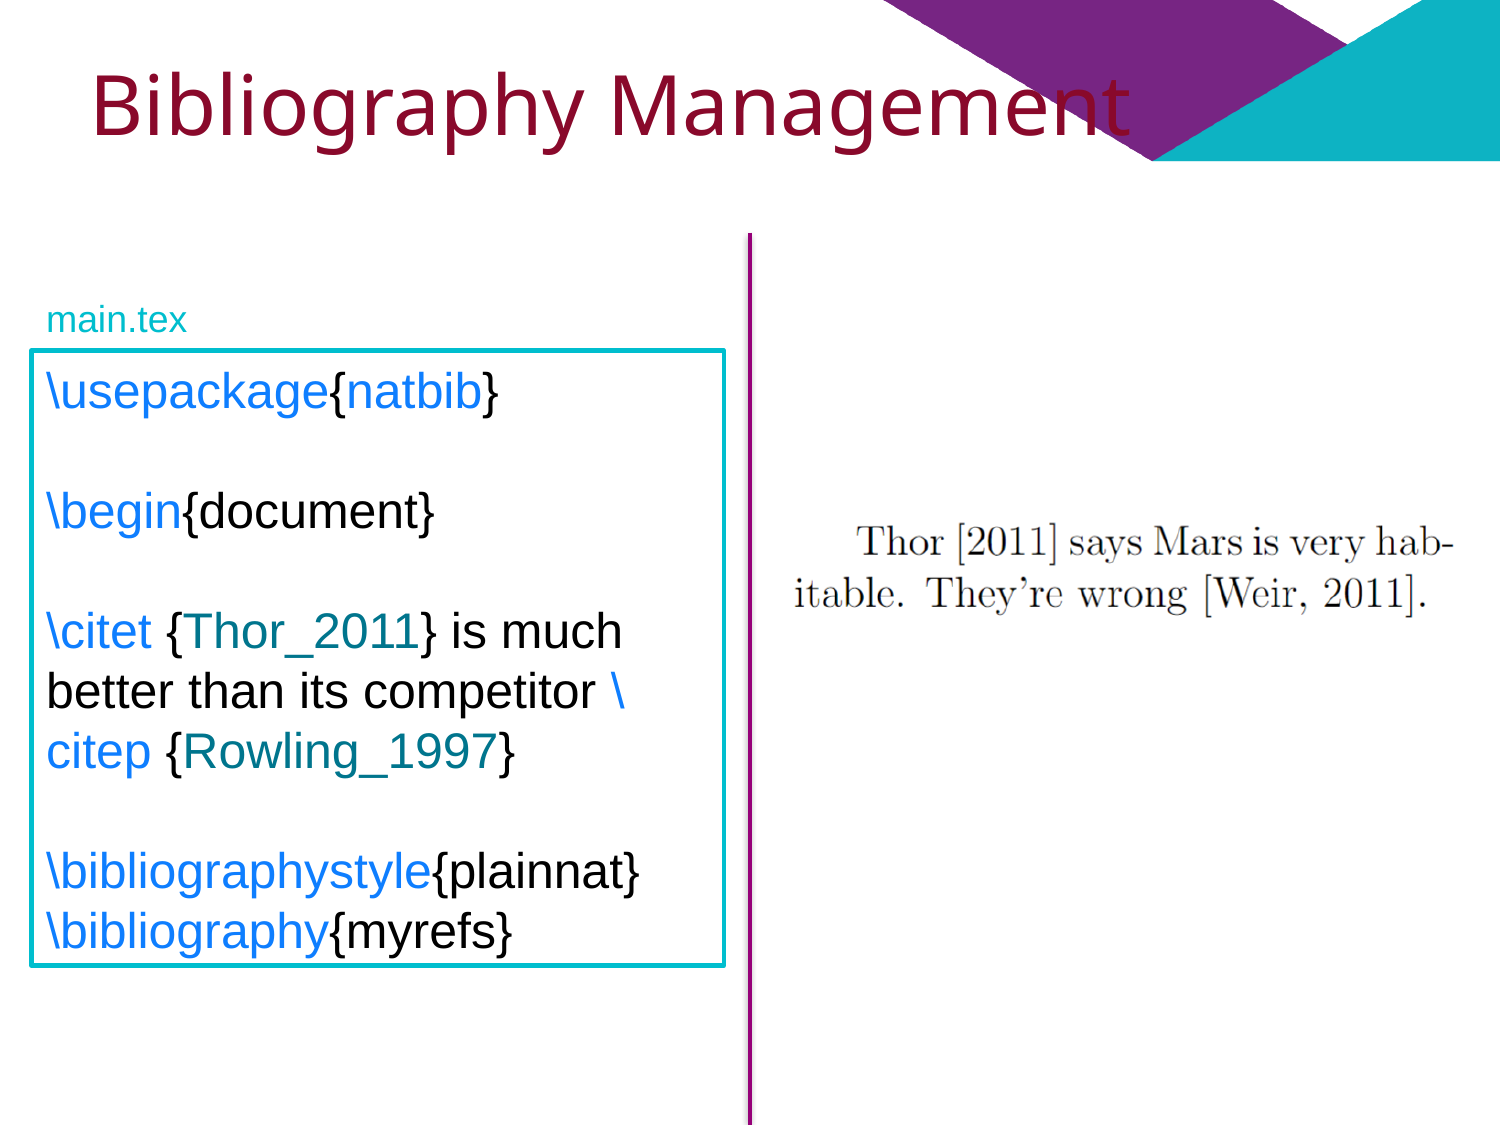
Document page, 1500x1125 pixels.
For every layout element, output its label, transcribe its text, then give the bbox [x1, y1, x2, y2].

title Bibliography Management [75, 45, 1425, 233]
picture [791, 505, 1469, 620]
picture [0, 0, 1500, 163]
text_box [31, 287, 725, 973]
